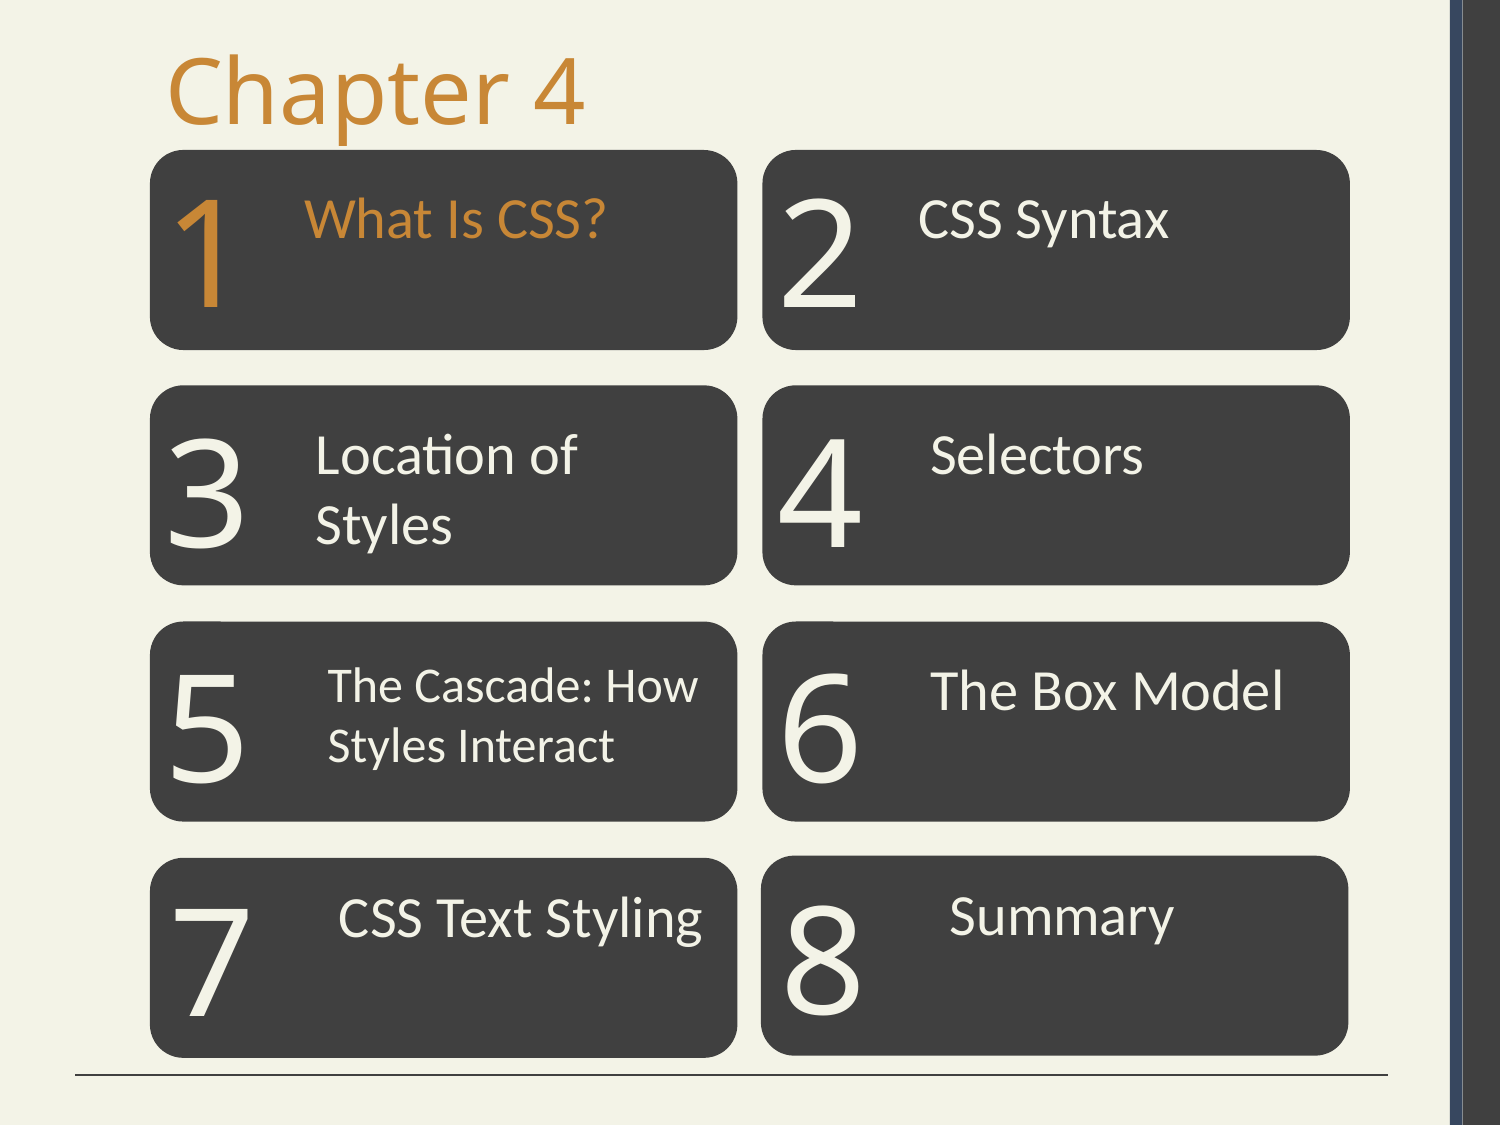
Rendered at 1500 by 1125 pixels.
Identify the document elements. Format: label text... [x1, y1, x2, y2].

text_box [162, 383, 740, 588]
text_box [774, 147, 1353, 353]
text_box 5 [150, 624, 263, 820]
text_box [165, 619, 740, 824]
text_box 8 [765, 857, 879, 1052]
text_box The Cascade: How Styles Interact [312, 645, 727, 780]
title Chapter 4 [150, 24, 1450, 200]
text_box Location of Styles [301, 408, 715, 564]
text_box CSS Text Styling [324, 872, 738, 957]
text_box [758, 869, 765, 1043]
text_box The Box Model [915, 645, 1329, 730]
text_box [775, 383, 1353, 588]
text_box Selectors [915, 408, 1329, 494]
text_box 3 [150, 390, 263, 586]
text_box [775, 853, 1351, 1058]
text_box [147, 871, 154, 1045]
text_box [165, 855, 740, 1060]
text_box 7 [154, 859, 268, 1055]
text_box [161, 147, 740, 353]
text_box Summary [935, 869, 1349, 955]
text_box What Is CSS? [289, 172, 703, 258]
text_box 1 [150, 149, 263, 345]
text_box 2 [762, 149, 875, 345]
text_box 6 [762, 624, 875, 820]
text_box [778, 619, 1353, 824]
text_box 4 [762, 390, 875, 586]
text_box CSS Syntax [903, 172, 1317, 258]
